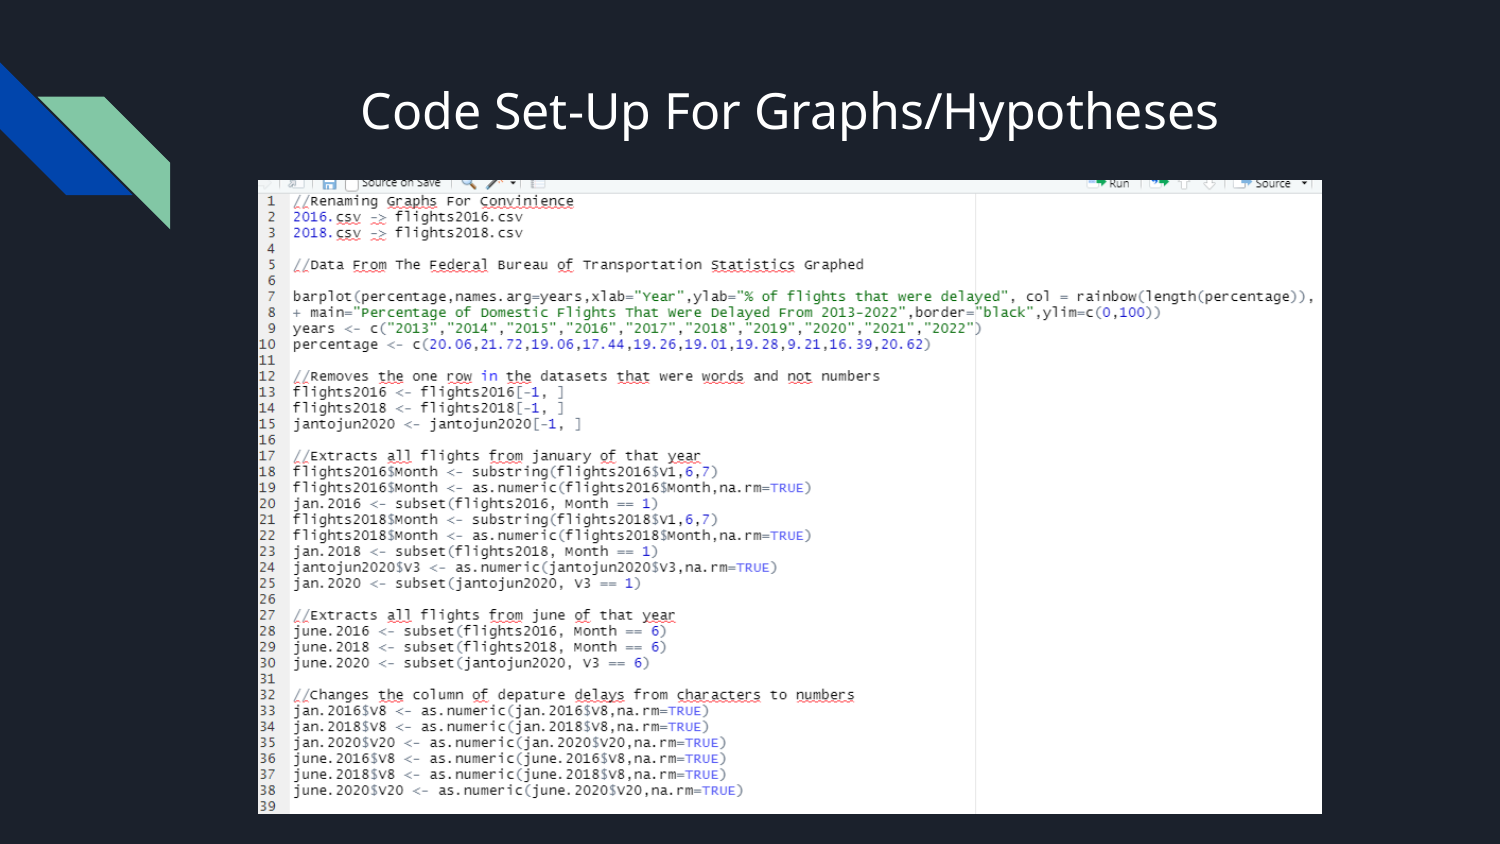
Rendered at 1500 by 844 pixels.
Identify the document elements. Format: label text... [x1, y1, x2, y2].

picture [258, 180, 1322, 814]
title Code Set-Up For Graphs/Hypotheses [212, 64, 1368, 215]
